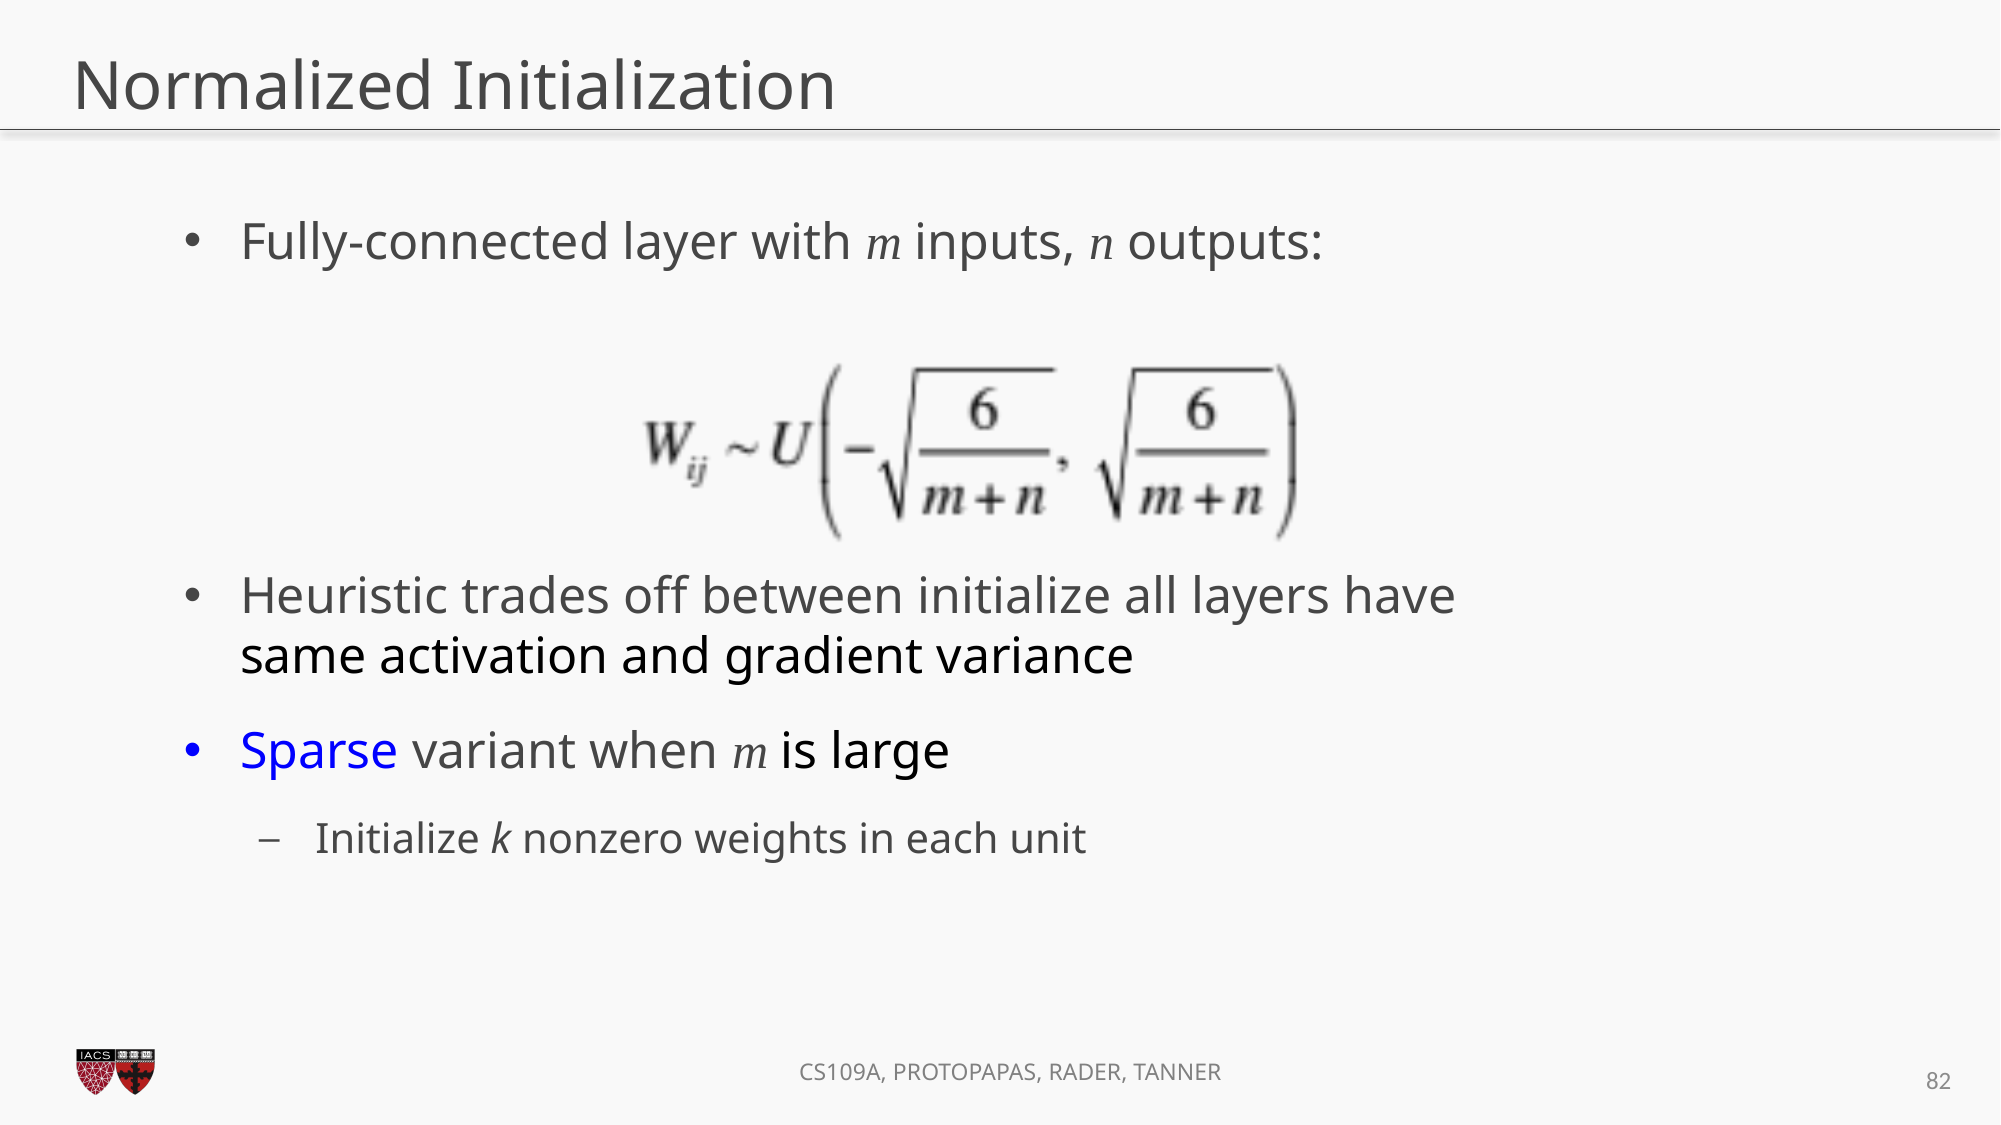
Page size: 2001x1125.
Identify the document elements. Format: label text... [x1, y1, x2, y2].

picture [75, 1049, 155, 1095]
title Normalized Initialization [57, 35, 1943, 162]
list Fully-connected layer with m inputs, n outputs: Heuristic trades off between initialize all layers have same activation and gradient variance Sparse variant when m is large Initialize k nonzero weights in each unit [169, 201, 1594, 1039]
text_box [636, 354, 1308, 548]
slide_number 82 [1500, 1050, 1967, 1110]
